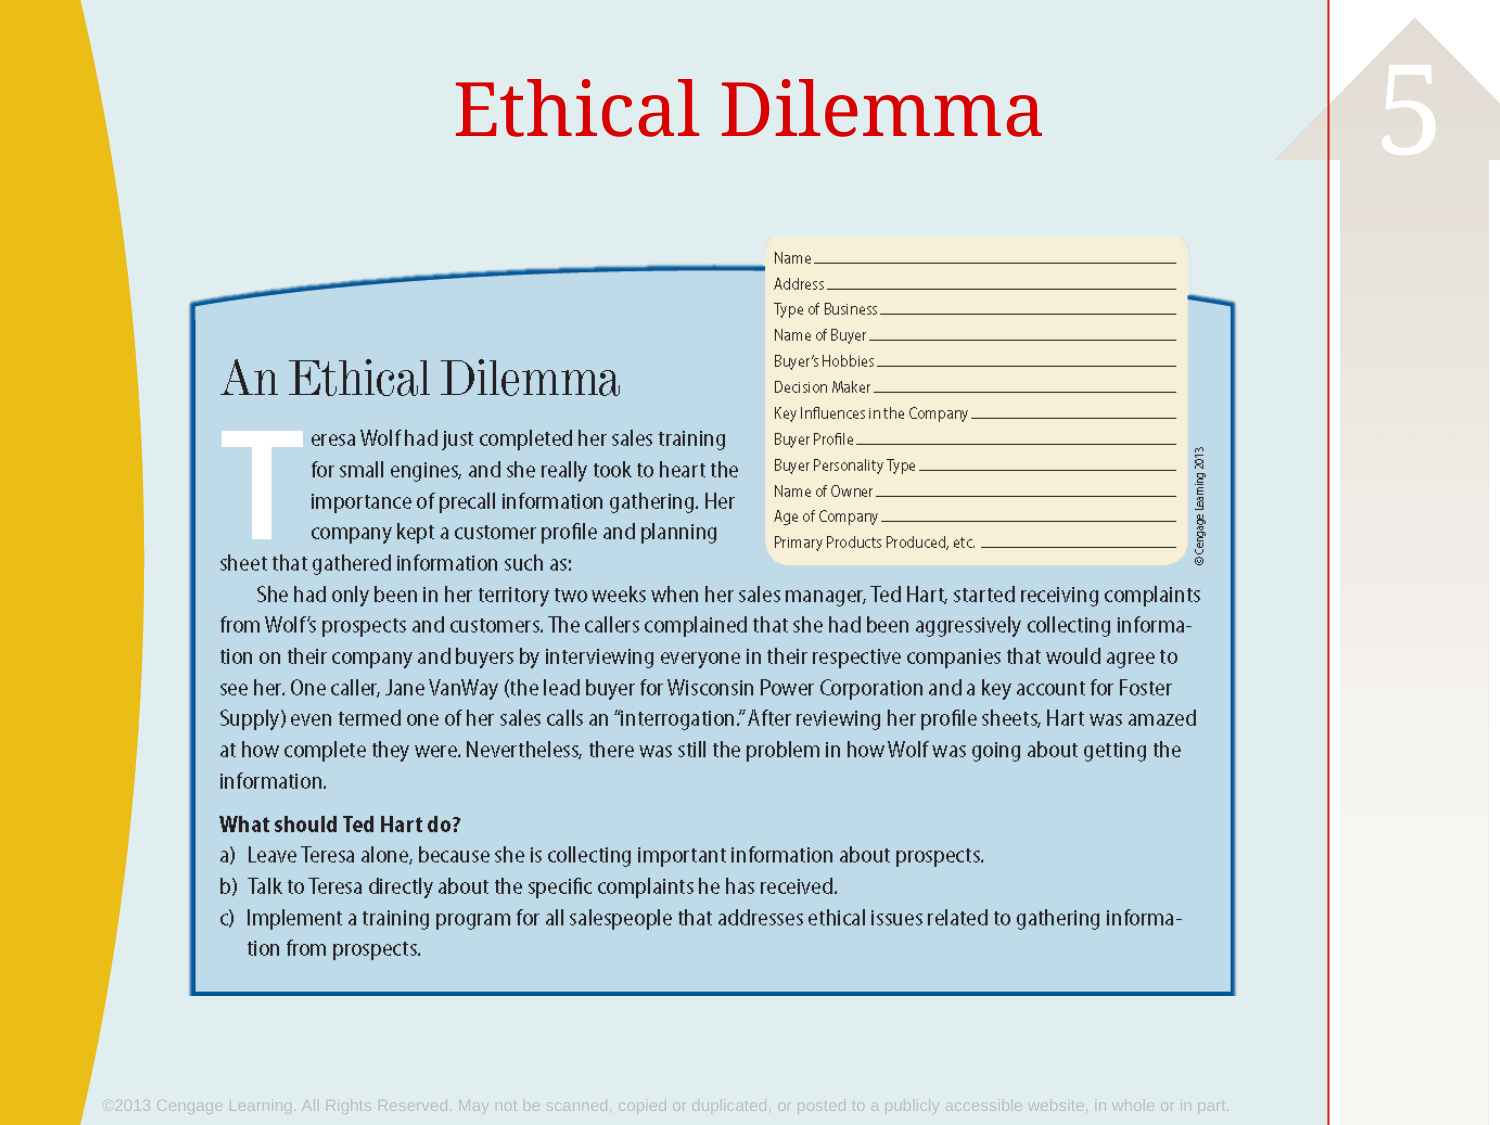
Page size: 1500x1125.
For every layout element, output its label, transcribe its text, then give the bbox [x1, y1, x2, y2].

picture [0, 213, 1500, 1125]
title Ethical Dilemma [0, 0, 1500, 213]
